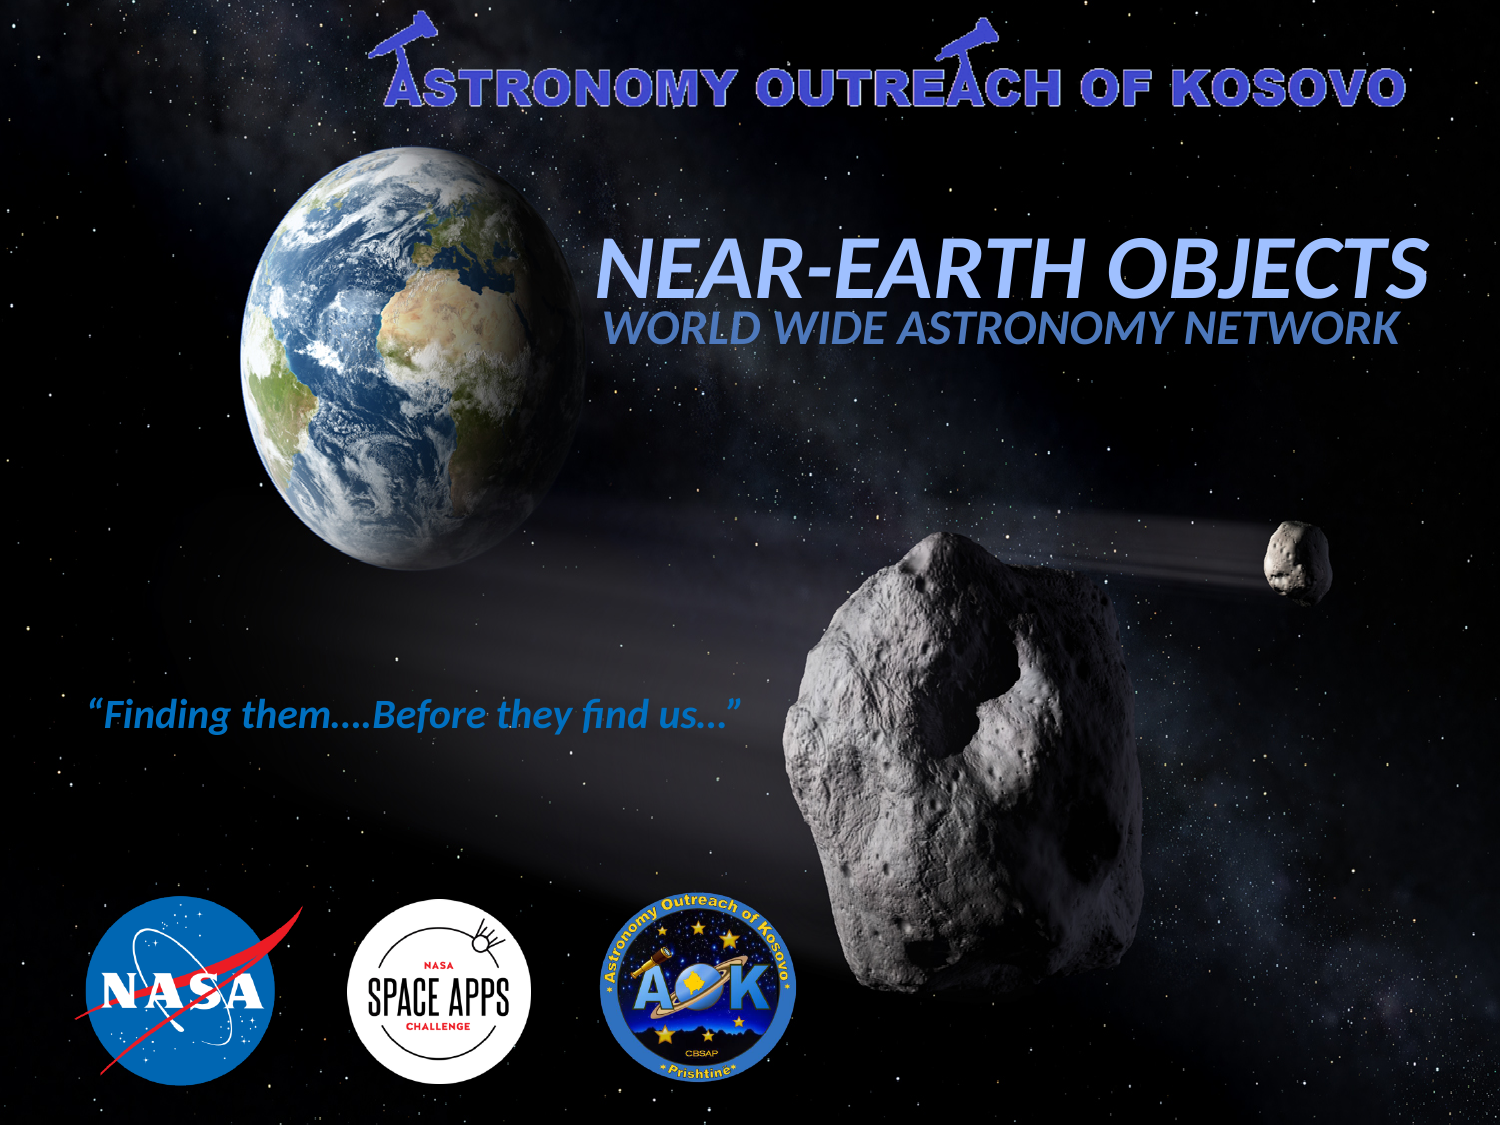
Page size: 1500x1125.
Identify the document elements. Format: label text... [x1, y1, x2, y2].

text_box WORLD WIDE ASTRONOMY NETWORK [586, 287, 1462, 363]
picture [0, 0, 1500, 1125]
text_box “Finding them….Before they find us…” [70, 679, 945, 745]
text_box NEAR-EARTH OBJECTS [579, 199, 1446, 324]
